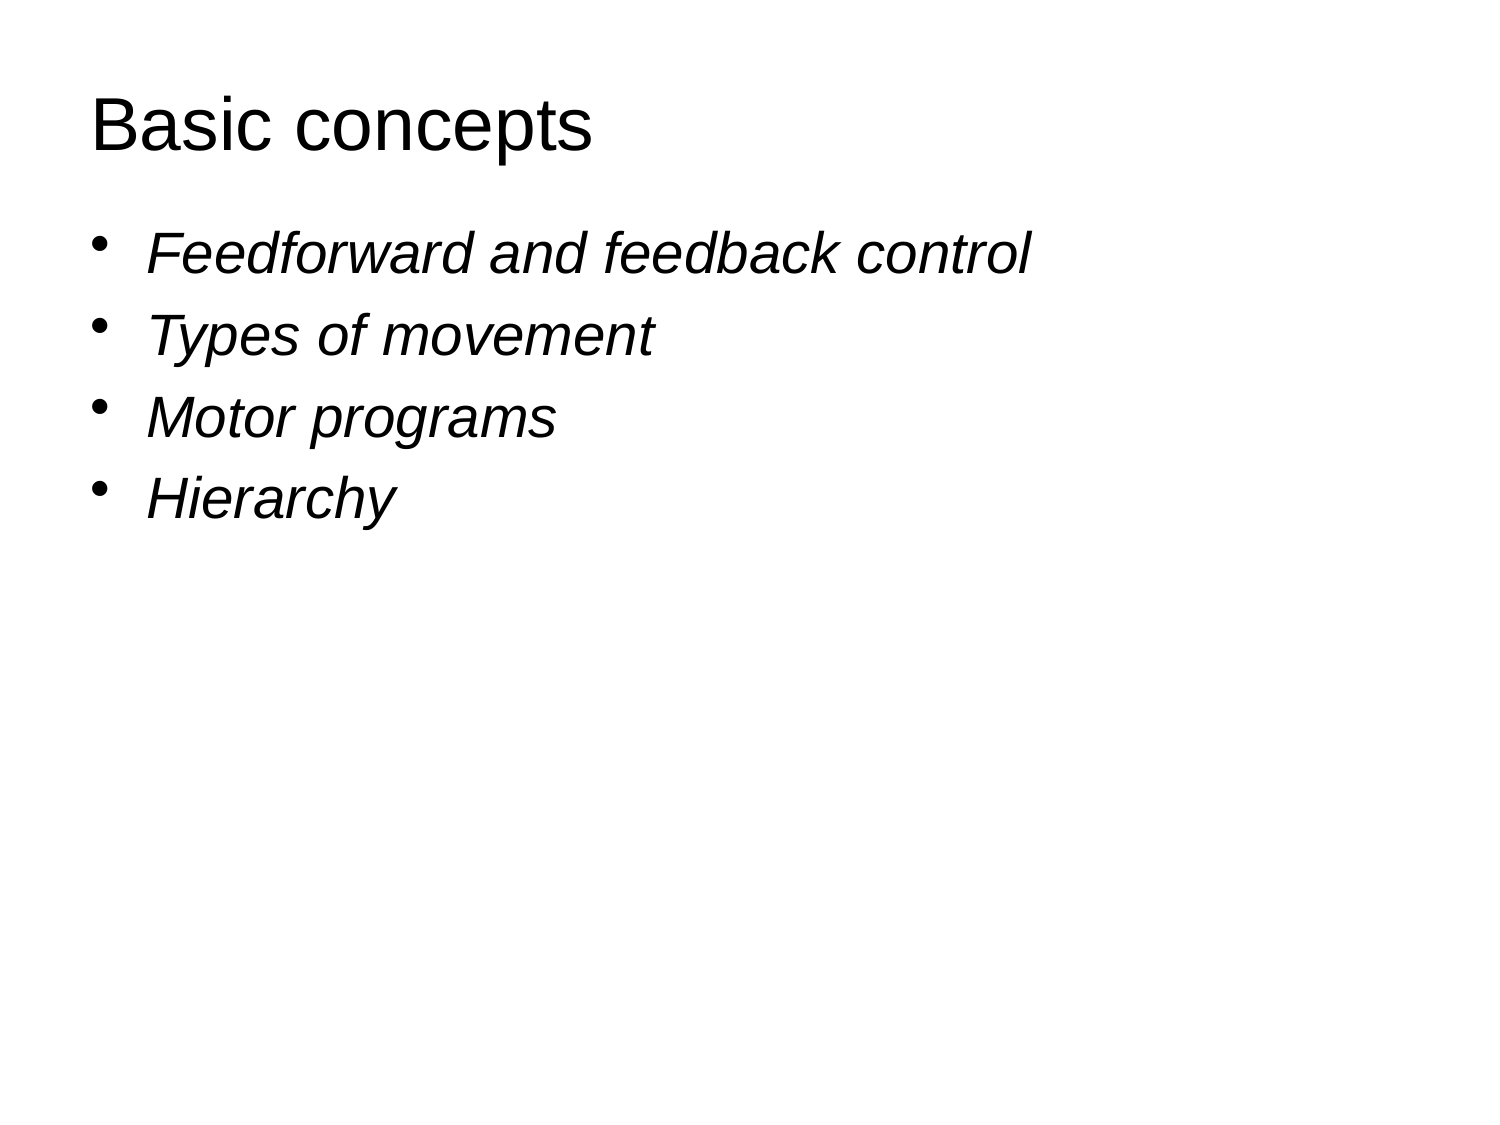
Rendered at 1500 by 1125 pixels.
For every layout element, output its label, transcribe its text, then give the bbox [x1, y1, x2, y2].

title Basic concepts [75, 57, 975, 185]
list Feedforward and feedback control Types of movement Motor programs Hierarchy [75, 208, 1425, 528]
